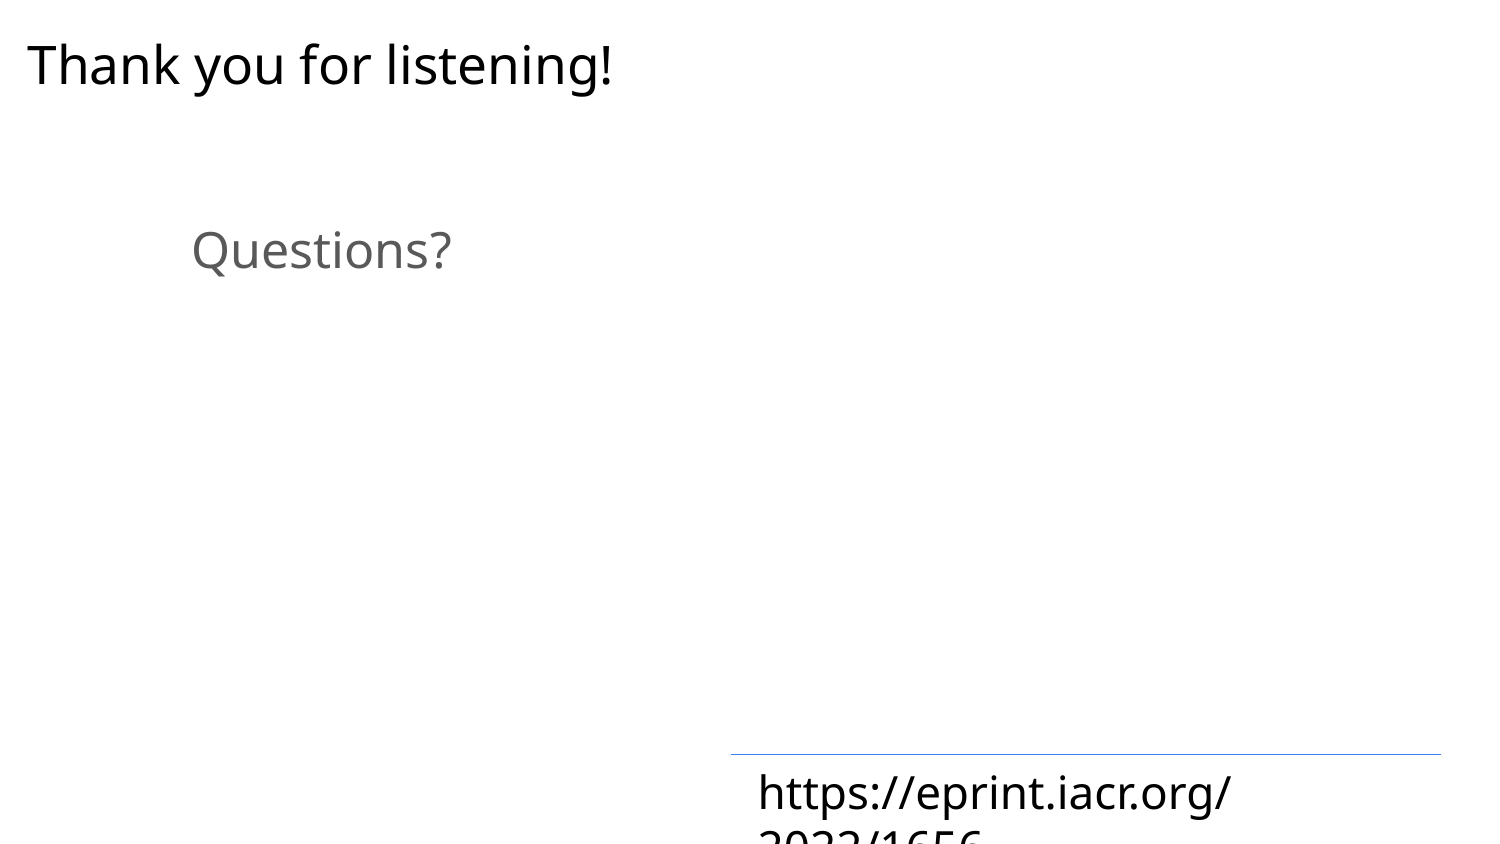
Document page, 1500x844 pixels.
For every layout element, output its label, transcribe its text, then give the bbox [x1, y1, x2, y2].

title Thank you for listening! [12, 16, 1411, 111]
list Questions? [26, 110, 1470, 752]
text_box https://eprint.iacr.org/2022/1656 [743, 756, 1466, 844]
